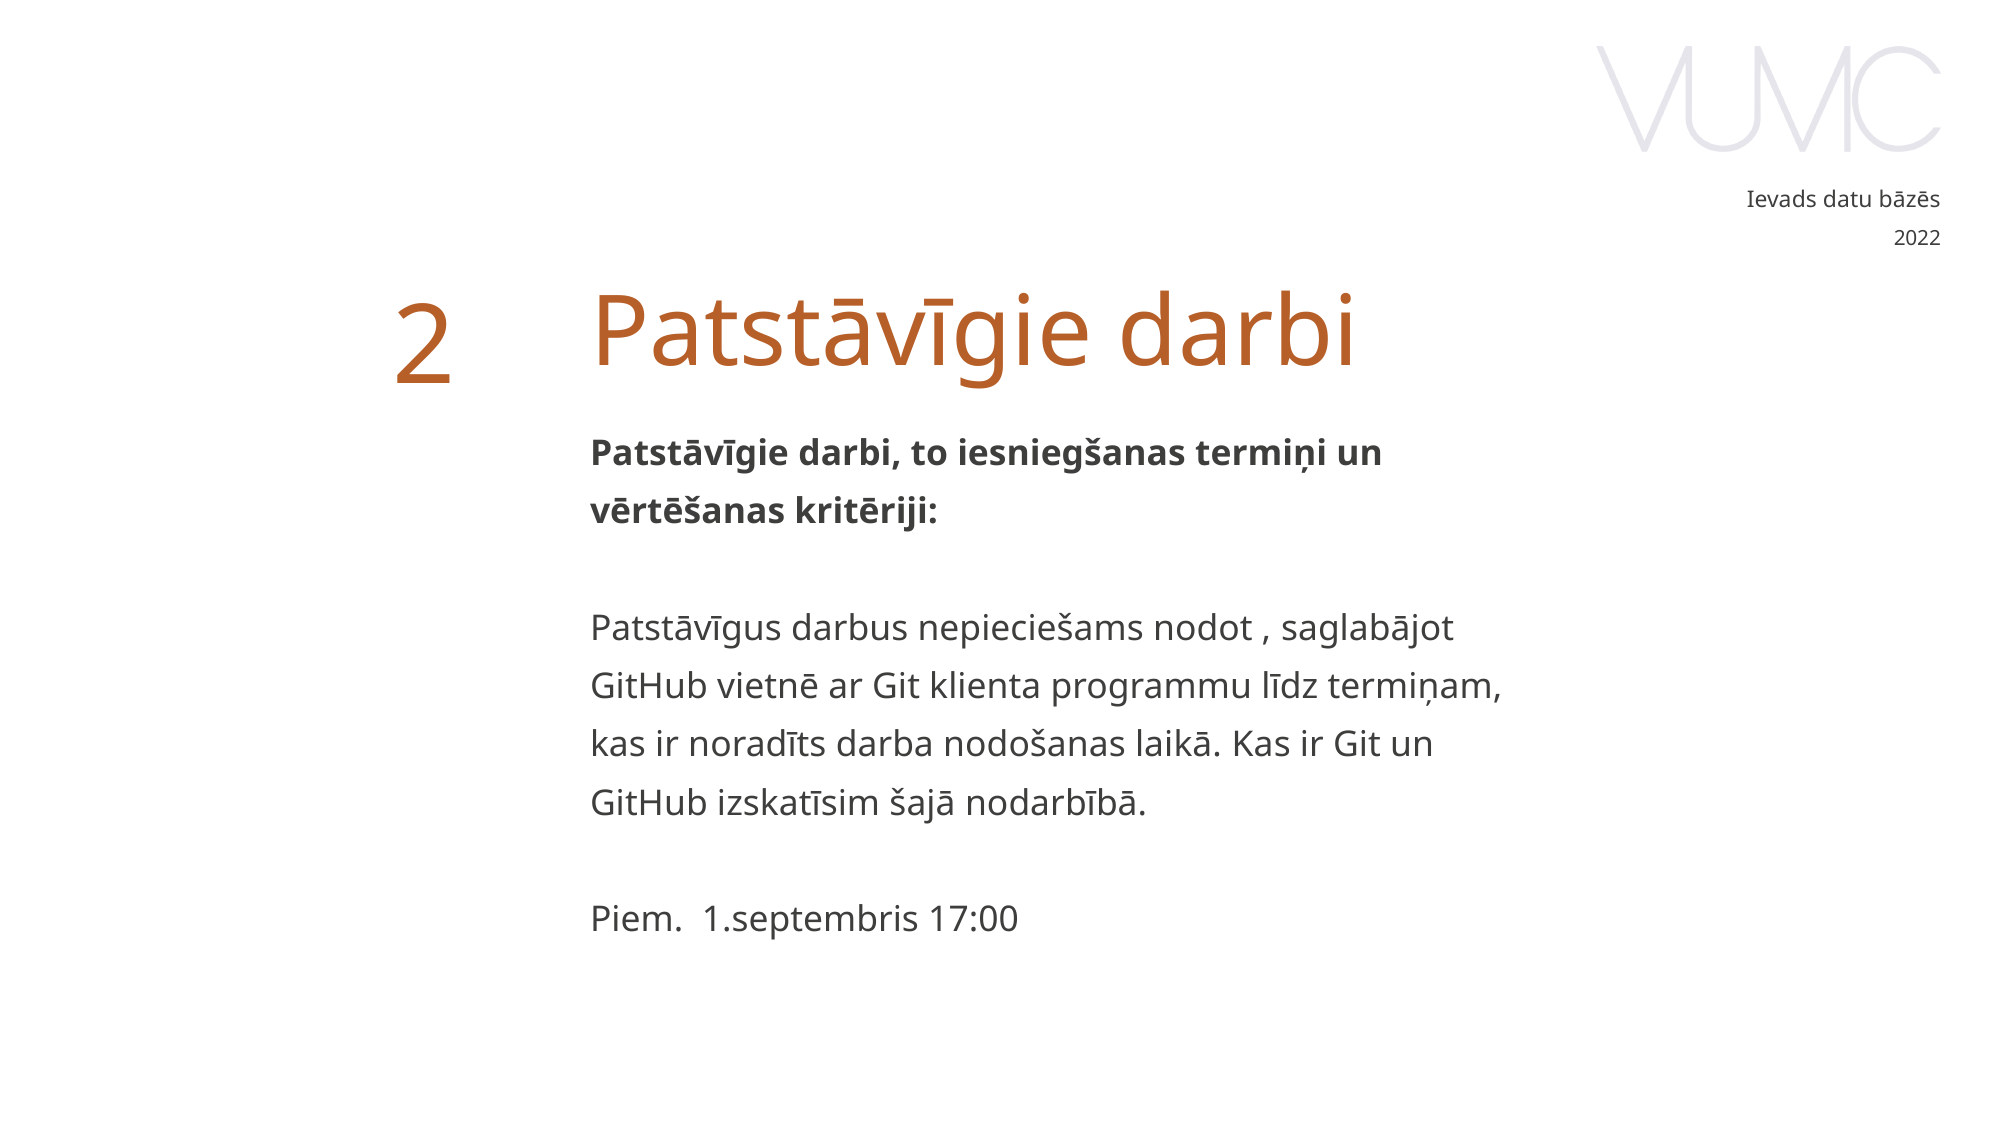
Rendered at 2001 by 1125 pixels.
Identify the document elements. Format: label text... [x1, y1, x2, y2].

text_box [589, 244, 1597, 945]
text_box 2 [393, 246, 541, 406]
picture [1596, 46, 1941, 153]
text_box Ievads datu bāzēs 2022 [1372, 175, 1941, 250]
